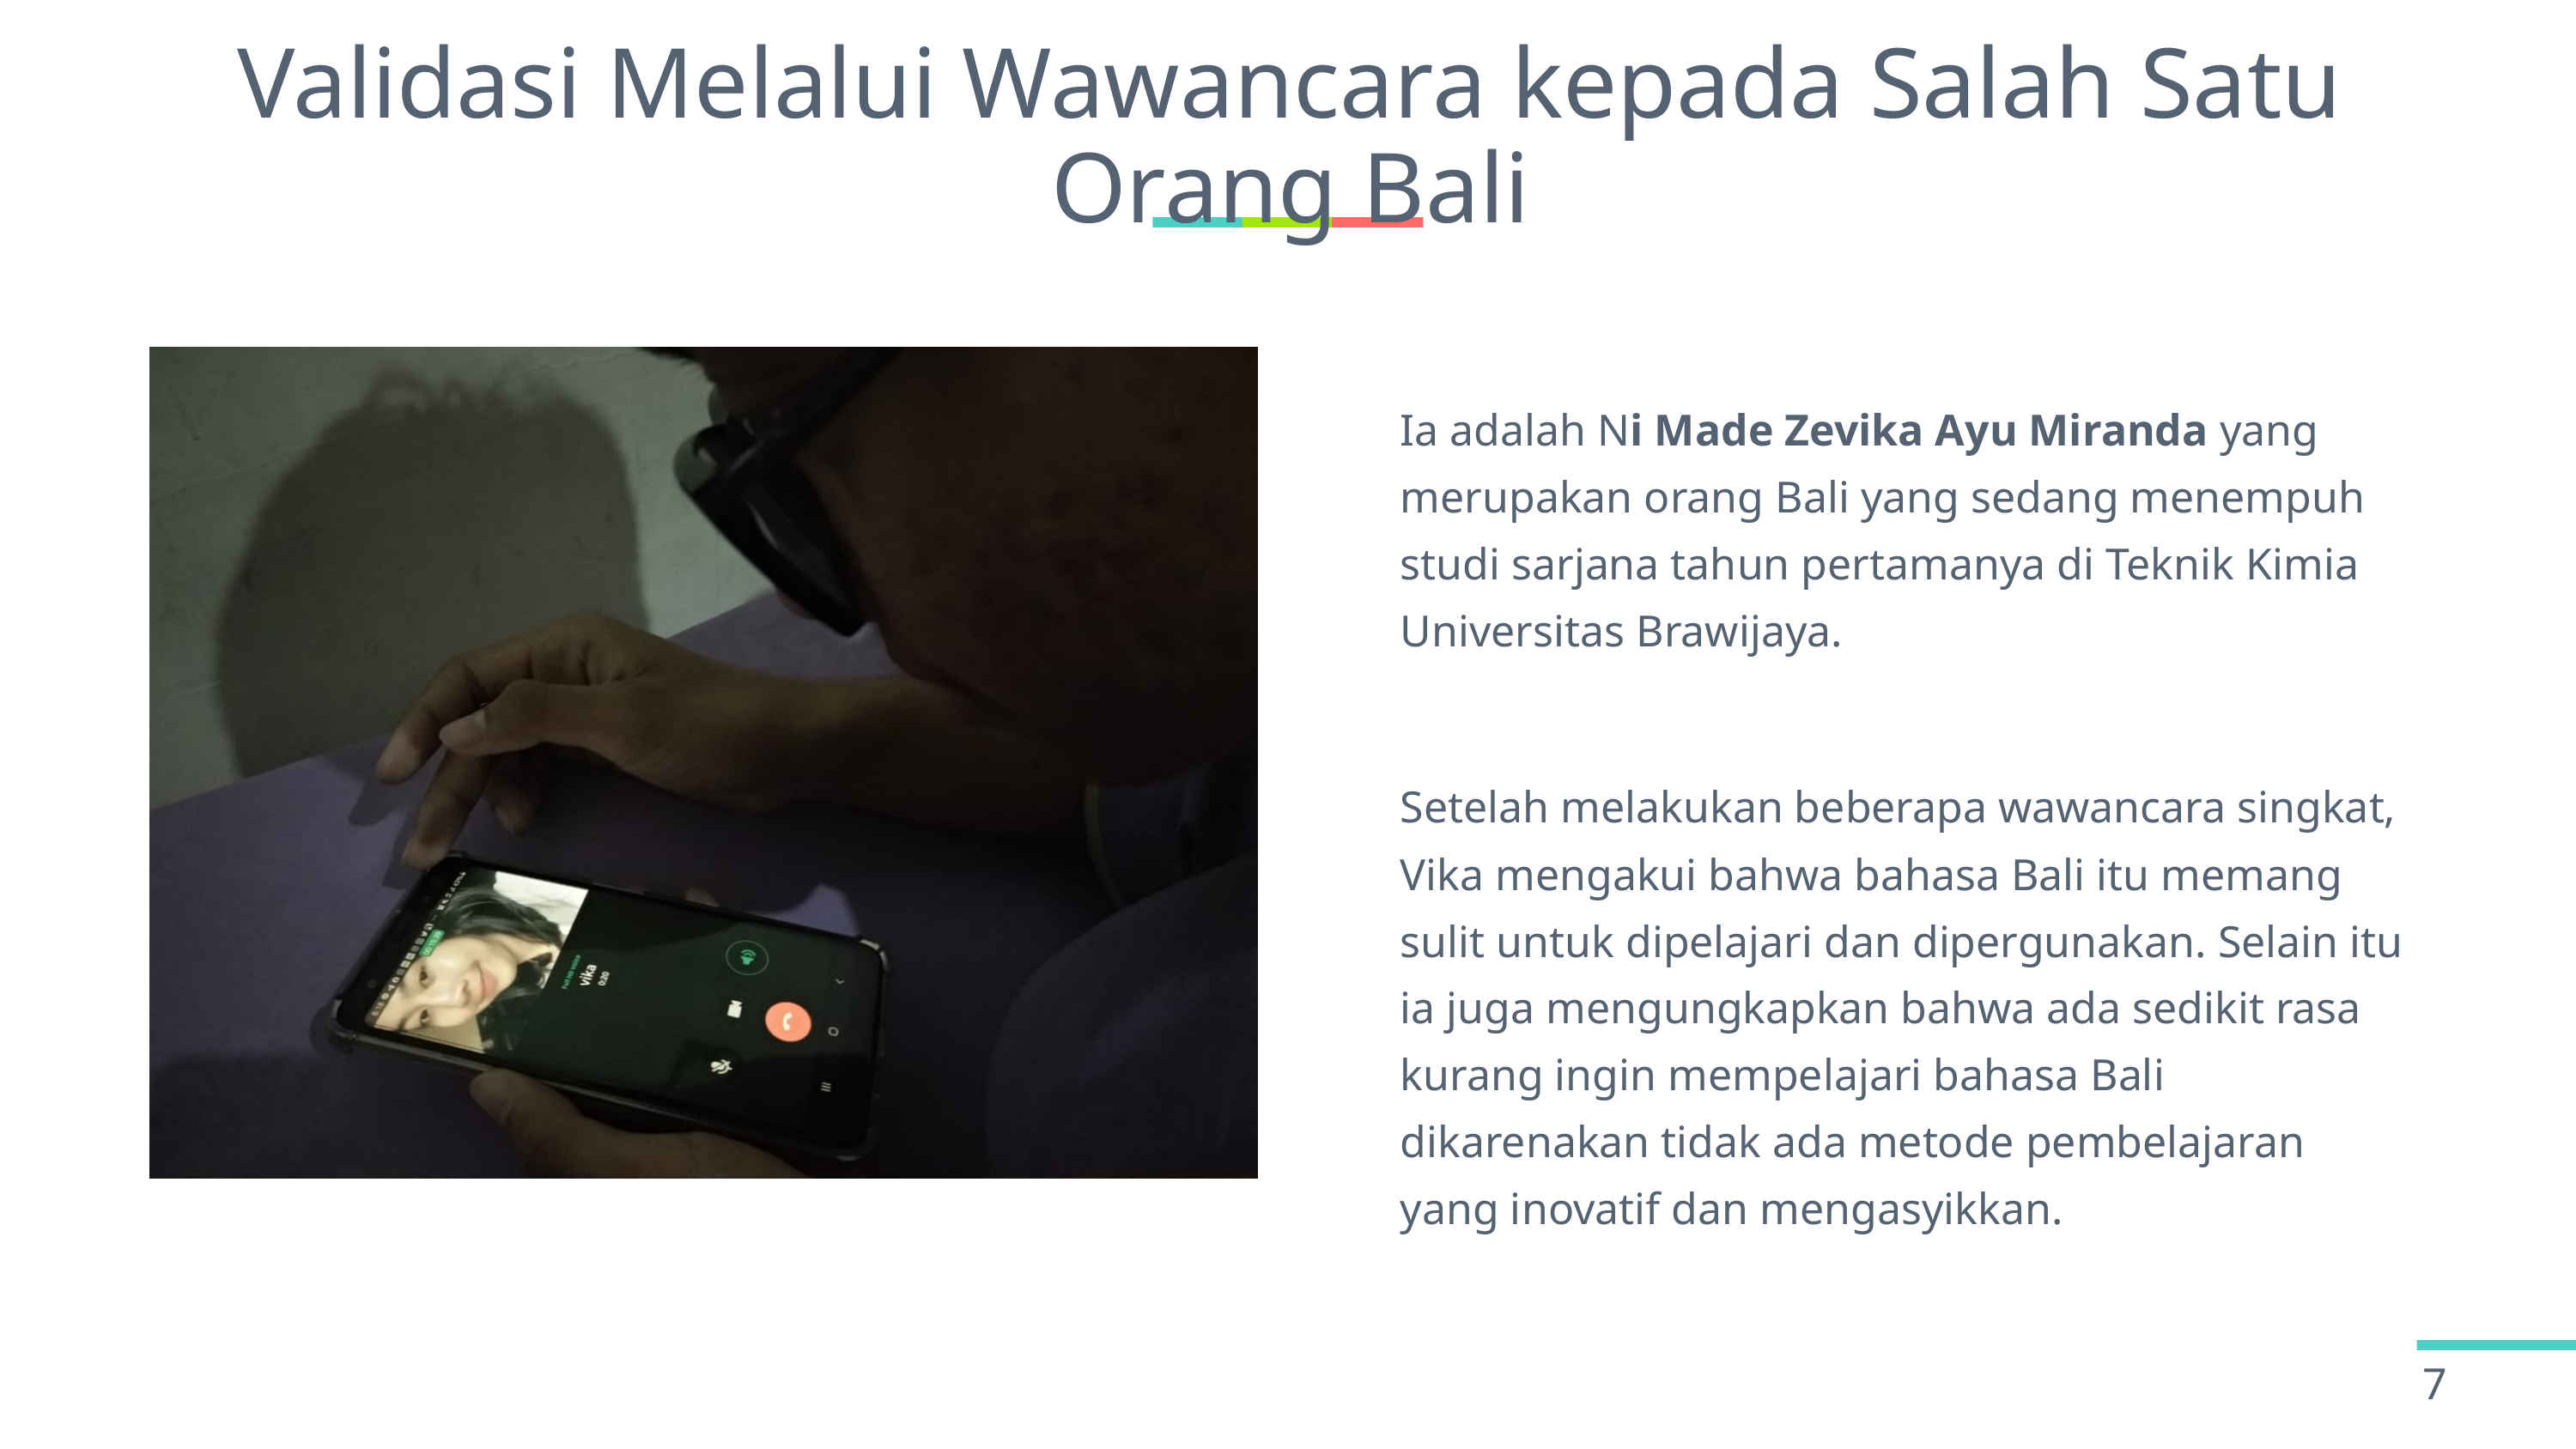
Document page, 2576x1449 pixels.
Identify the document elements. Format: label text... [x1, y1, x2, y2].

list Ia adalah Ni Made Zevika Ayu Miranda yang merupakan orang Bali yang sedang menempuh studi sarjana tahun pertamanya di Teknik Kimia Universitas Brawijaya. Setelah melakukan beberapa wawancara singkat, Vika mengakui bahwa bahasa Bali itu memang sulit untuk dipelajari dan dipergunakan. Selain itu ia juga mengungkapkan bahwa ada sedikit rasa kurang ingin mempelajari bahasa Bali dikarenakan tidak ada metode pembelajaran yang inovatif dan mengasyikkan. [1387, 380, 2426, 1269]
slide_number 7 [2409, 1351, 2576, 1421]
title Validasi Melalui Wawancara kepada Salah Satu Orang Bali [69, 49, 2512, 230]
picture [149, 347, 1258, 1179]
